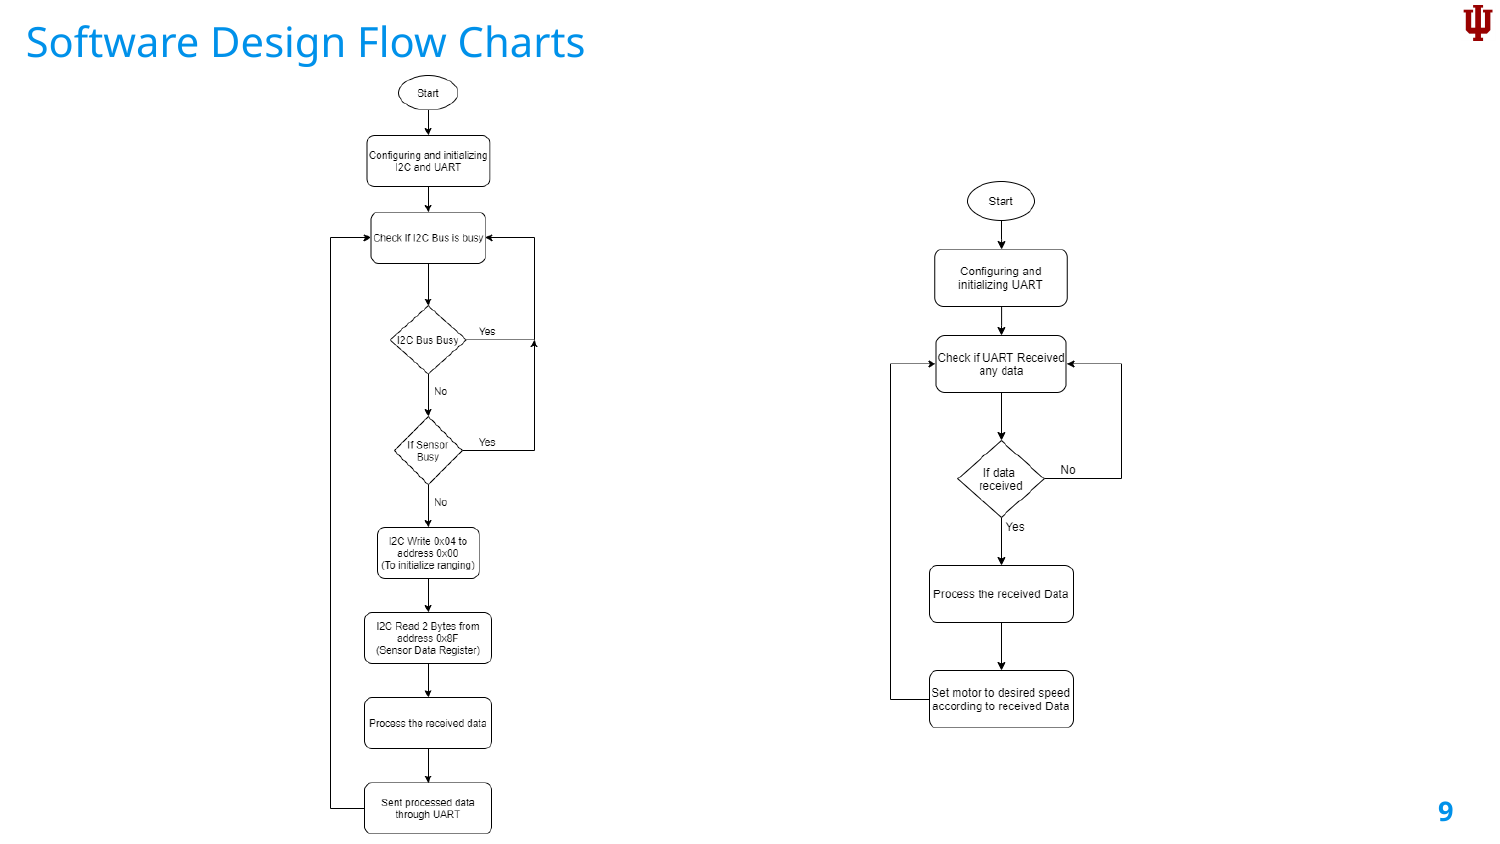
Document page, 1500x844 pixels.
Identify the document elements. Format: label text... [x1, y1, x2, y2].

picture [882, 180, 1129, 728]
title Software Design Flow Charts [10, 6, 640, 81]
slide_number 9 [1378, 779, 1469, 844]
picture [1461, 5, 1496, 41]
picture [324, 75, 541, 834]
